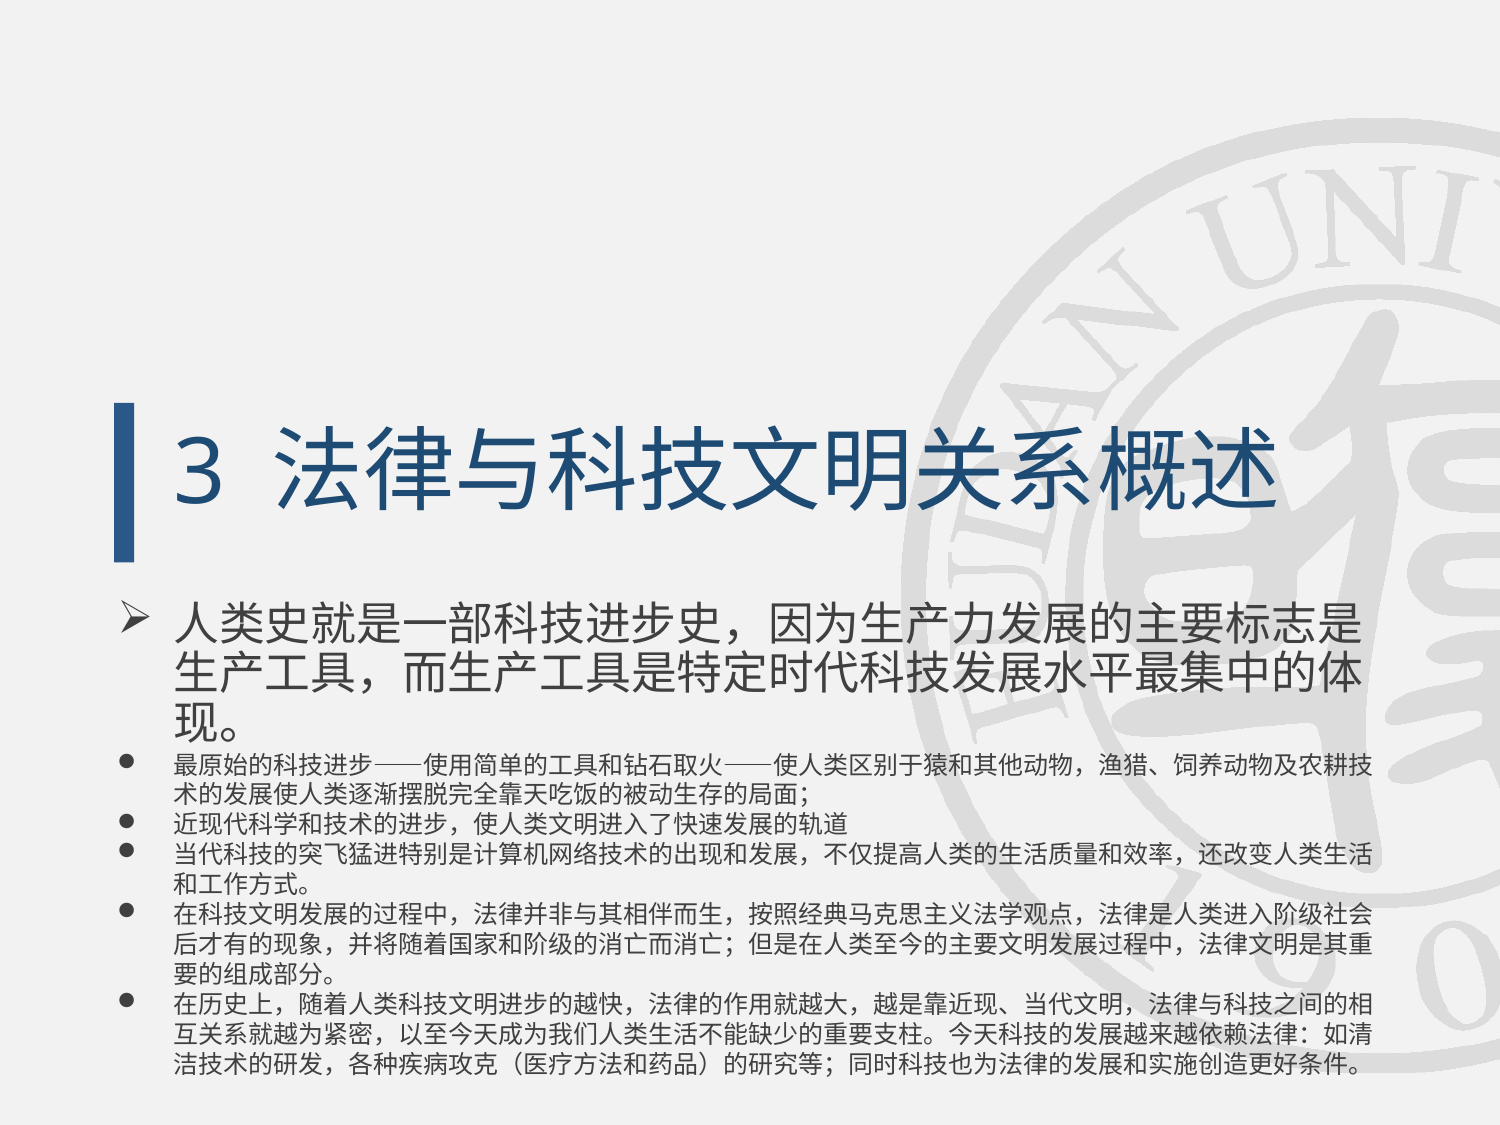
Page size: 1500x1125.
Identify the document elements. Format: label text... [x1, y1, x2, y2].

list 人类史就是一部科技进步史，因为生产力发展的主要标志是生产工具，而生产工具是特定时代科技发展水平最集中的体现。 最原始的科技进步——使用简单的工具和钻石取火——使人类区别于猿和其他动物，渔猎、饲养动物及农耕技术的发展使人类逐渐摆脱完全靠天吃饭的被动生存的局面； 近现代科学和技术的进步，使人类文明进入了快速发展的轨道 当代科技的突飞猛进特别是计算机网络技术的出现和发展，不仅提高人类的生活质量和效率，还改变人类生活和工作方式。 在科技文明发展的过程中，法律并非与其相伴而生，按照经典马克思主义法学观点，法律是人类进入阶级社会后才有的现象，并将随着国家和阶级的消亡而消亡；但是在人类至今的主要文明发展过程中，法律文明是其重要的组成部分。 在历史上，随着人类科技文明进步的越快，法律的作用就越大，越是靠近现、当代文明，法律与科技之间的相互关系就越为紧密，以至今天成为我们人类生活不能缺少的重要支柱。今天科技的发展越来越依赖法律：如清洁技术的研发，各种疾病攻克（医疗方法和药品）的研究等；同时科技也为法律的发展和实施创造更好条件。 [102, 593, 1397, 999]
title 3 法律与科技文明关系概述 [134, 436, 1322, 531]
